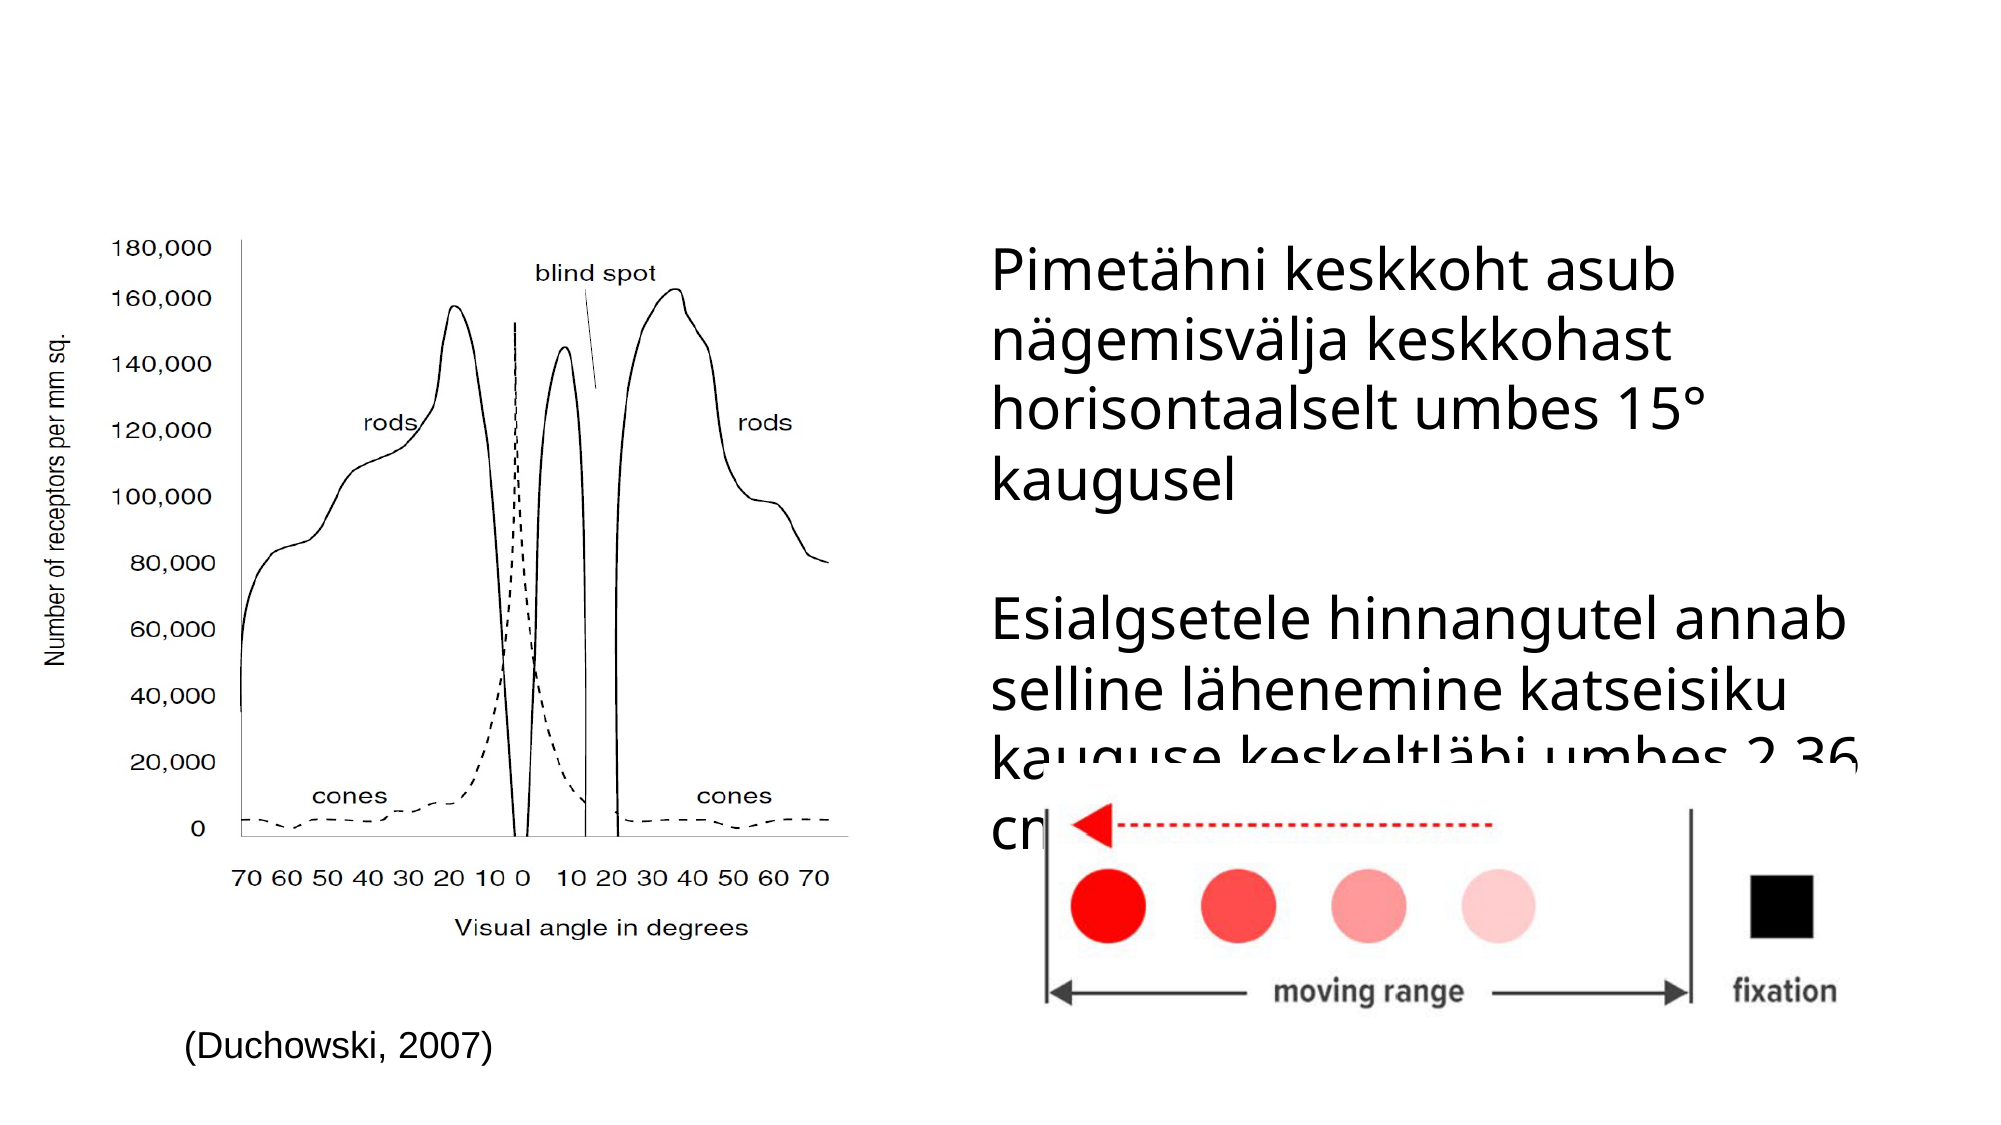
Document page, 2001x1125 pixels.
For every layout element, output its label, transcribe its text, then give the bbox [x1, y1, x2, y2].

picture [1043, 763, 1856, 1039]
text_box Pimetähni keskkoht asub nägemisvälja keskkohast horisontaalselt umbes 15° kaugusel Esialgsetele hinnangutel annab selline lähenemine katseisiku kauguse keskeltläbi umbes 2.36 cm täpsusega [975, 224, 1923, 869]
text_box (Duchowski, 2007) [169, 1014, 509, 1074]
picture [30, 224, 943, 947]
